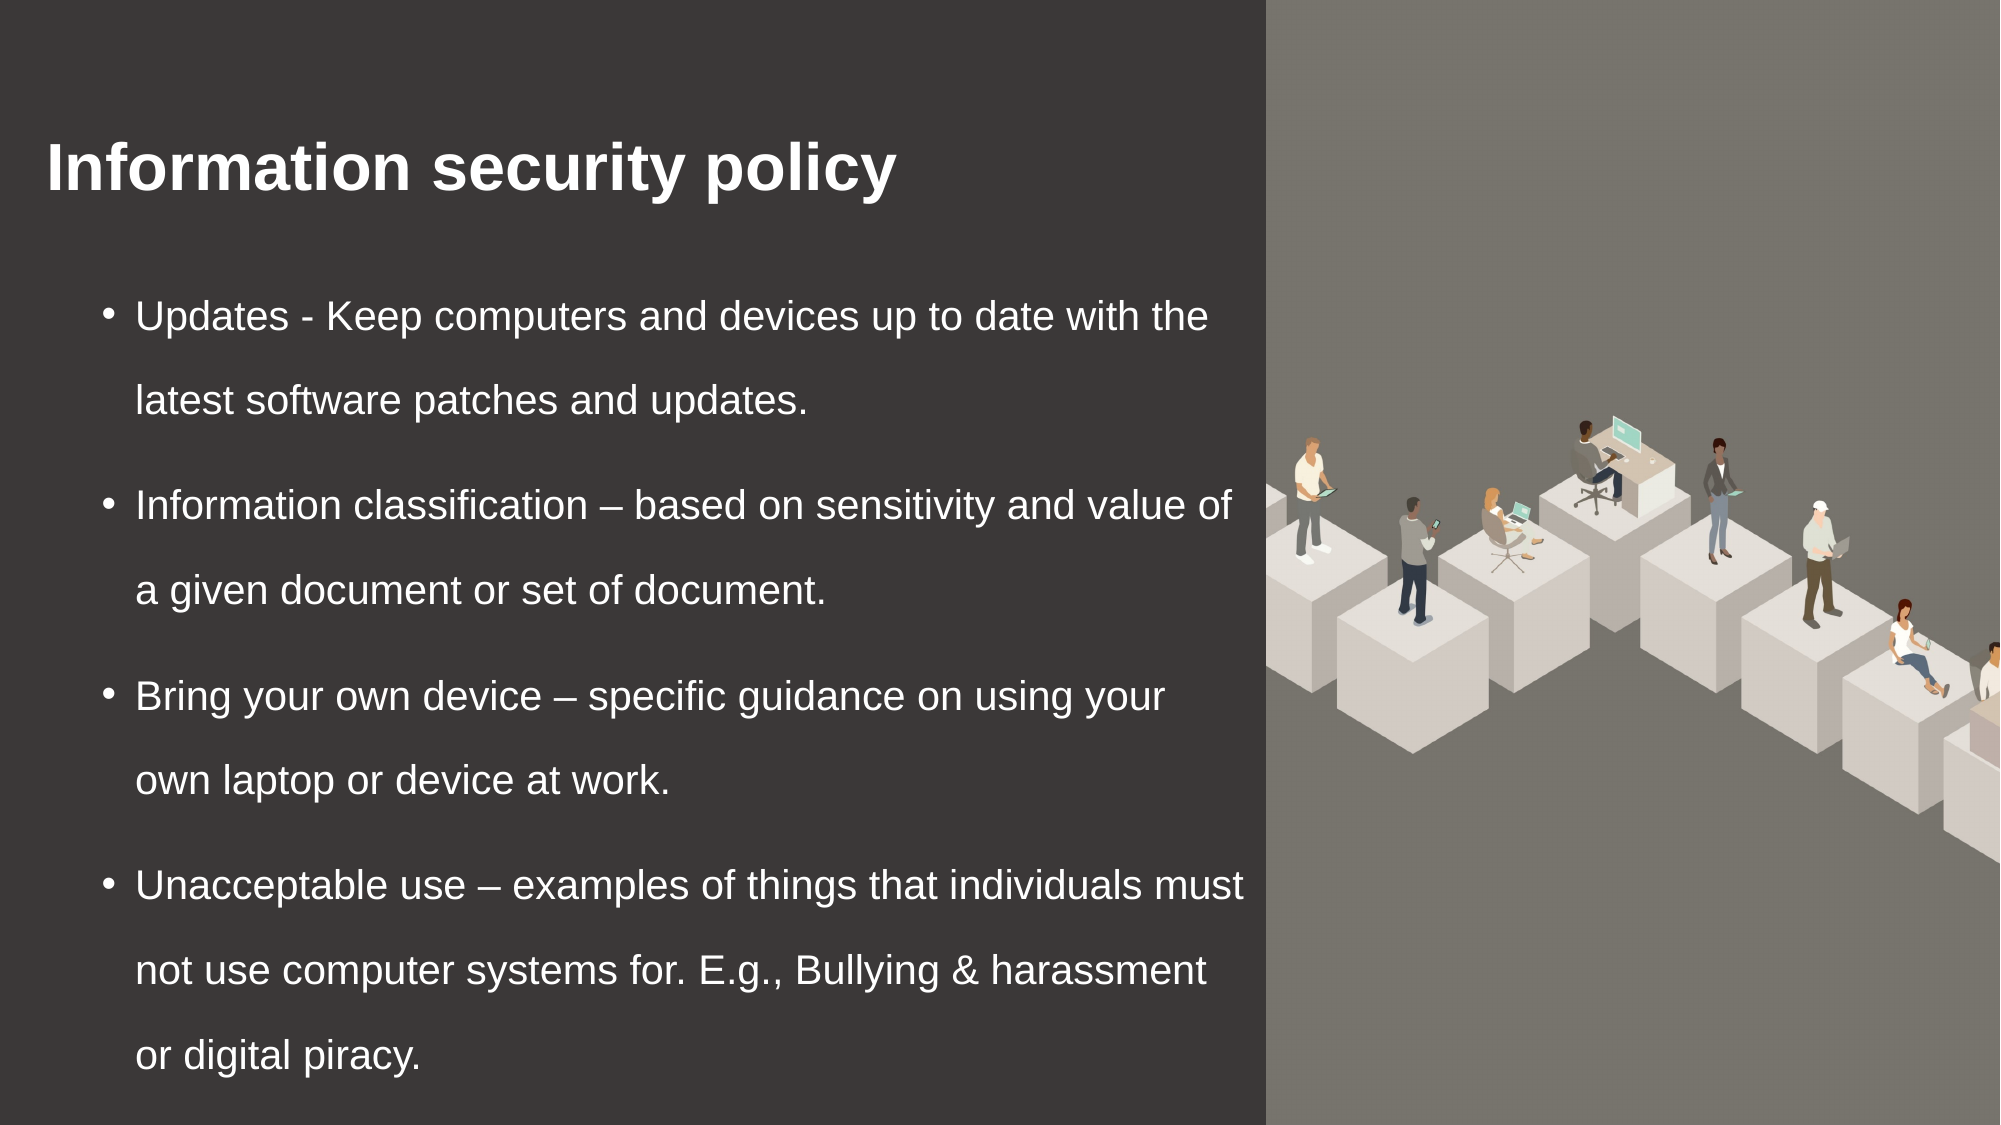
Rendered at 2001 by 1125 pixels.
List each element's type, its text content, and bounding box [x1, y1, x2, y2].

list Updates - Keep computers and devices up to date with the latest software patches and updates. Information classification – based on sensitivity and value of a given document or set of document. Bring your own device – specific guidance on using your own laptop or device at work. Unacceptable use – examples of things that individuals must not use computer systems for. E.g., Bullying & harassment or digital piracy. [86, 246, 1266, 1096]
picture [1266, 0, 2000, 1125]
title Information security policy [31, 59, 1266, 278]
